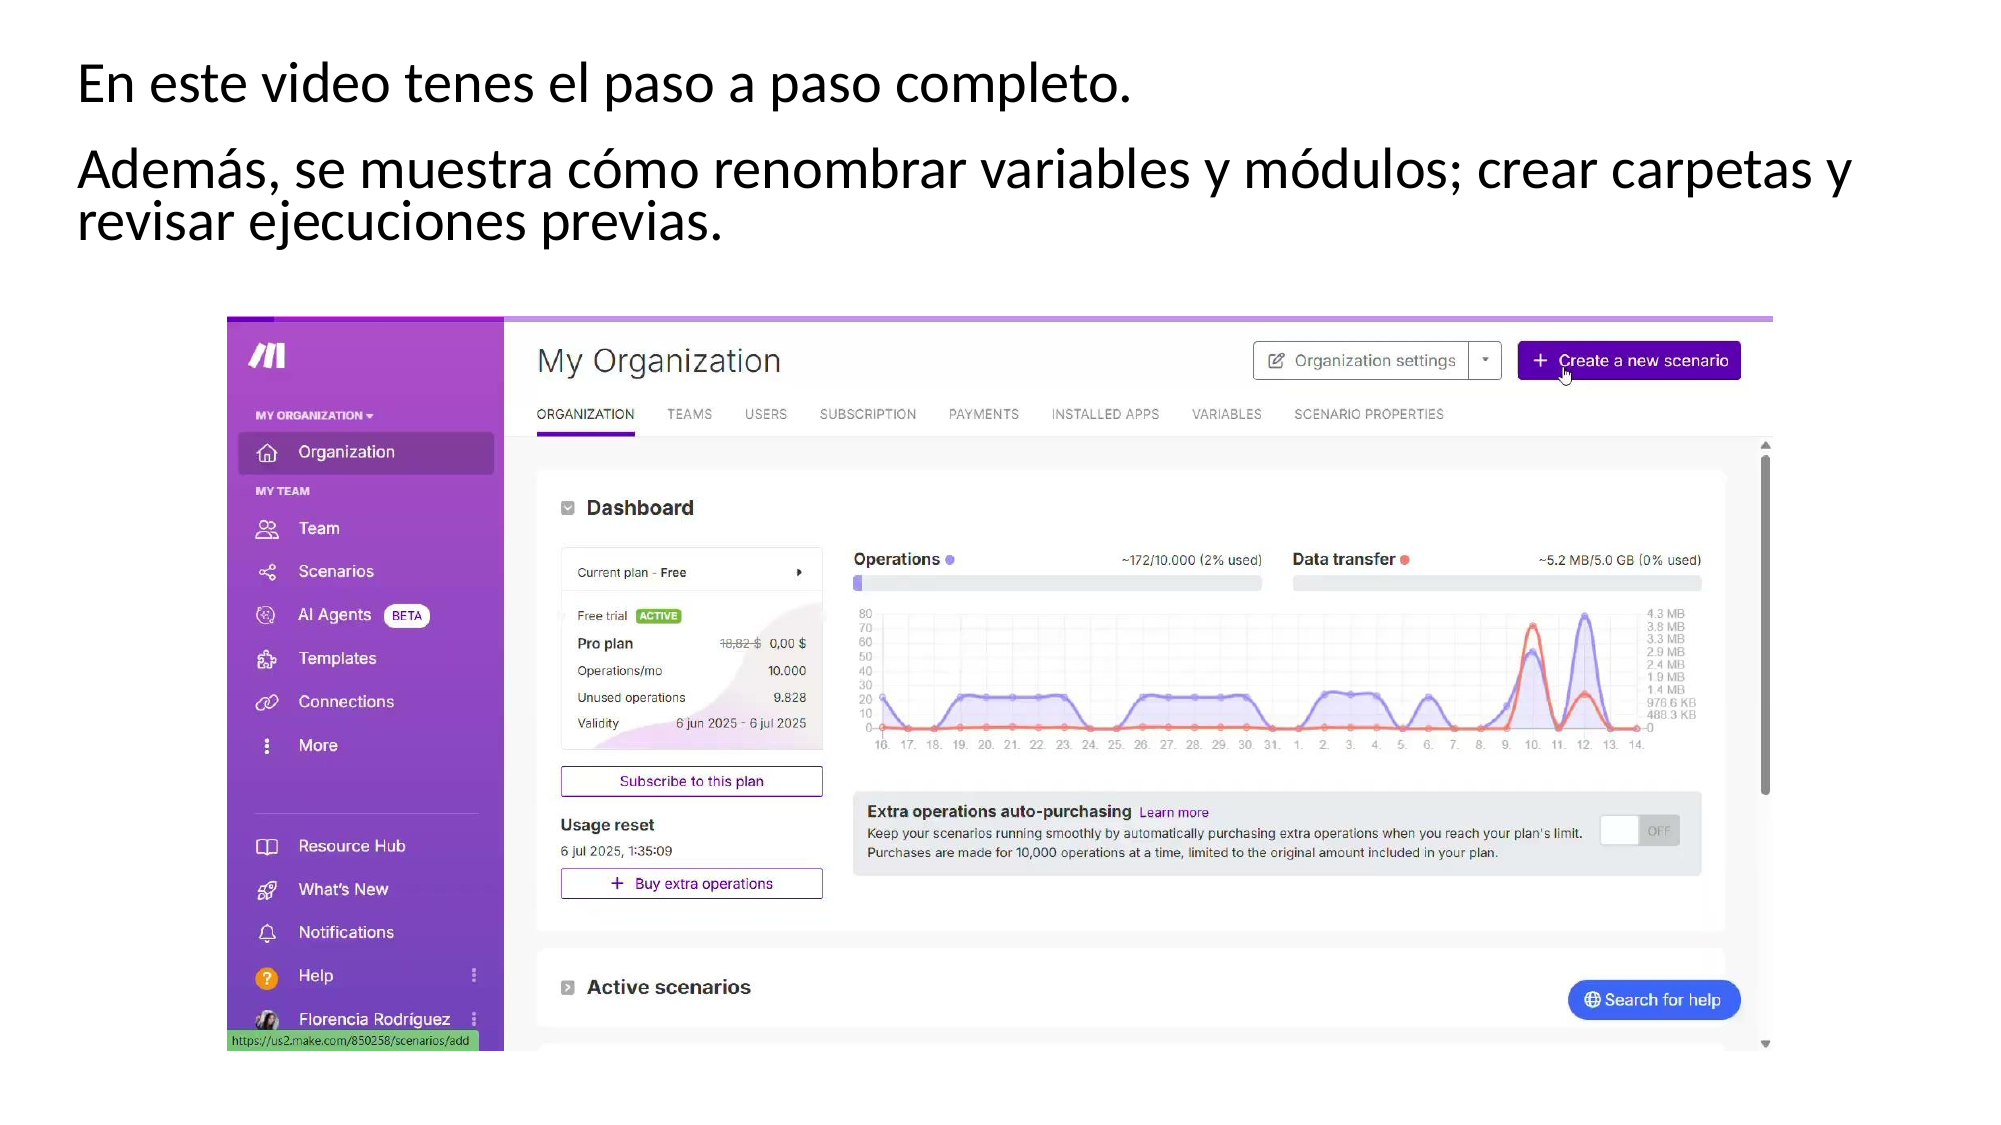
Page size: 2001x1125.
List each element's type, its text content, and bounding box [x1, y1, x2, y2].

picture [226, 315, 1774, 1051]
list En este video tenes el paso a paso completo. Además, se muestra cómo renombrar variables y módulos; crear carpetas y revisar ejecuciones previas. [57, 40, 1921, 788]
